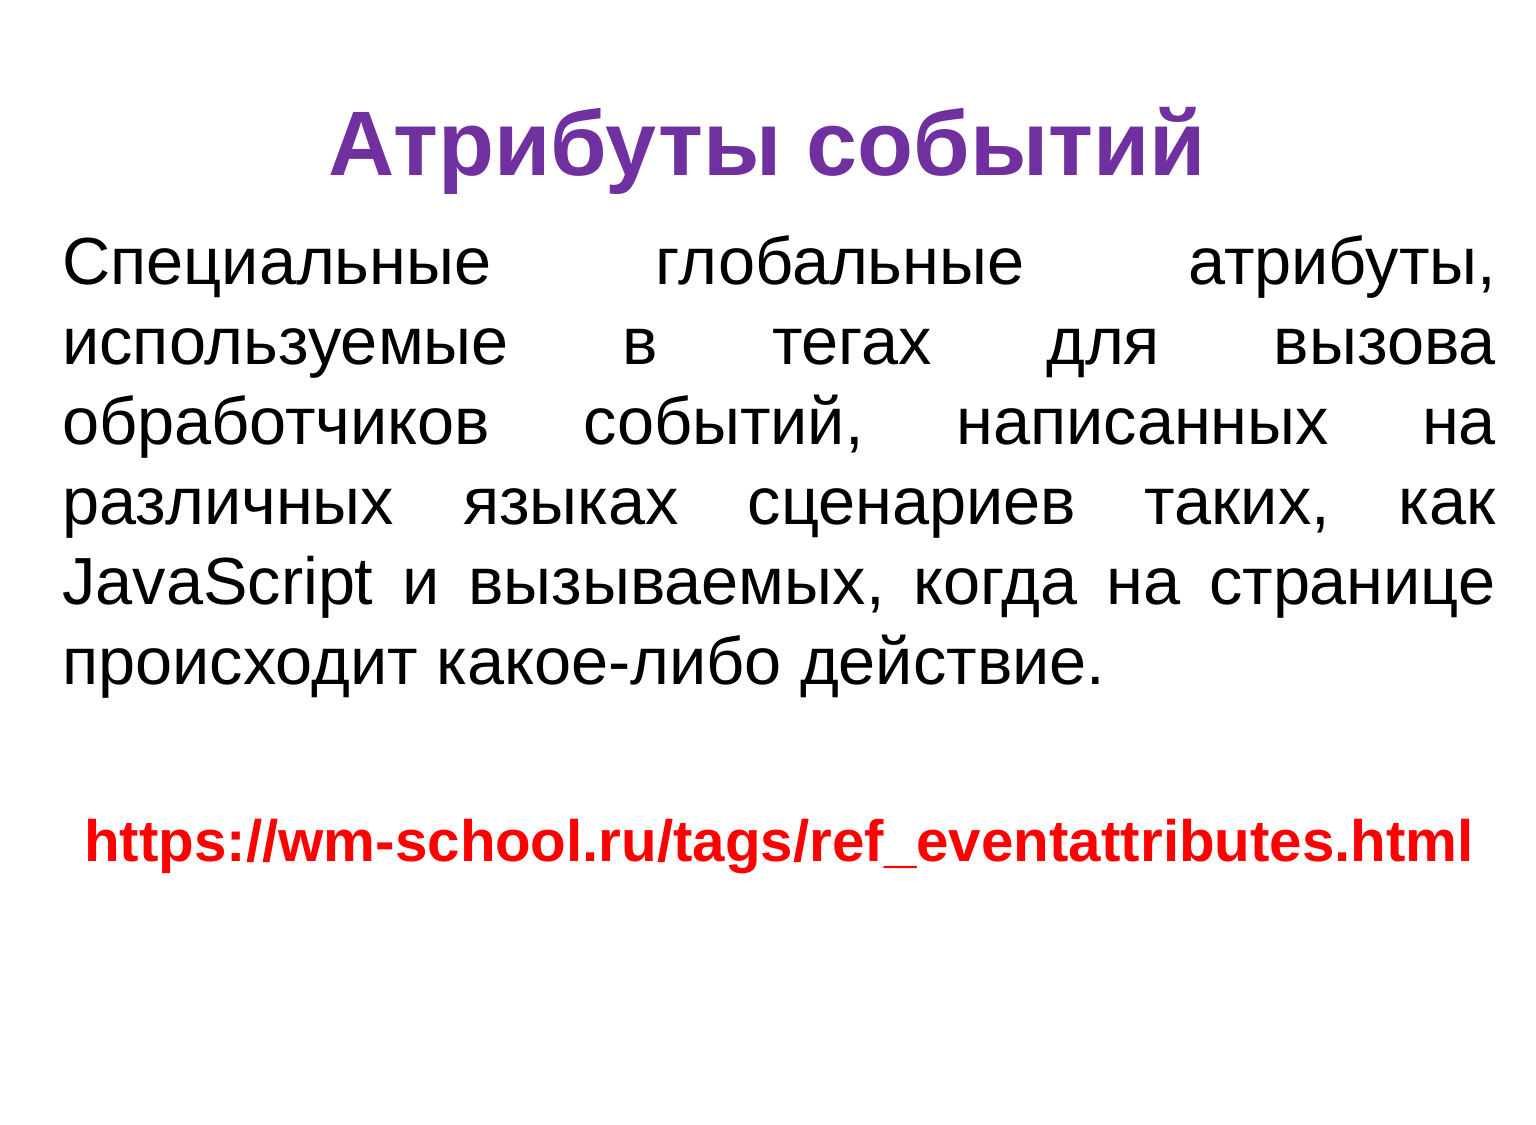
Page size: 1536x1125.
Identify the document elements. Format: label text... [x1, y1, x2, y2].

title Атрибуты событий [76, 45, 1459, 209]
list Специальные глобальные атрибуты, используемые в тегах для вызова обработчиков событий, написанных на различных языках сценариев таких, как JavaScript и вызываемых, когда на странице происходит какое-либо действие. https://wm-school.ru/tags/ref_eventattributes.html [47, 209, 1512, 953]
